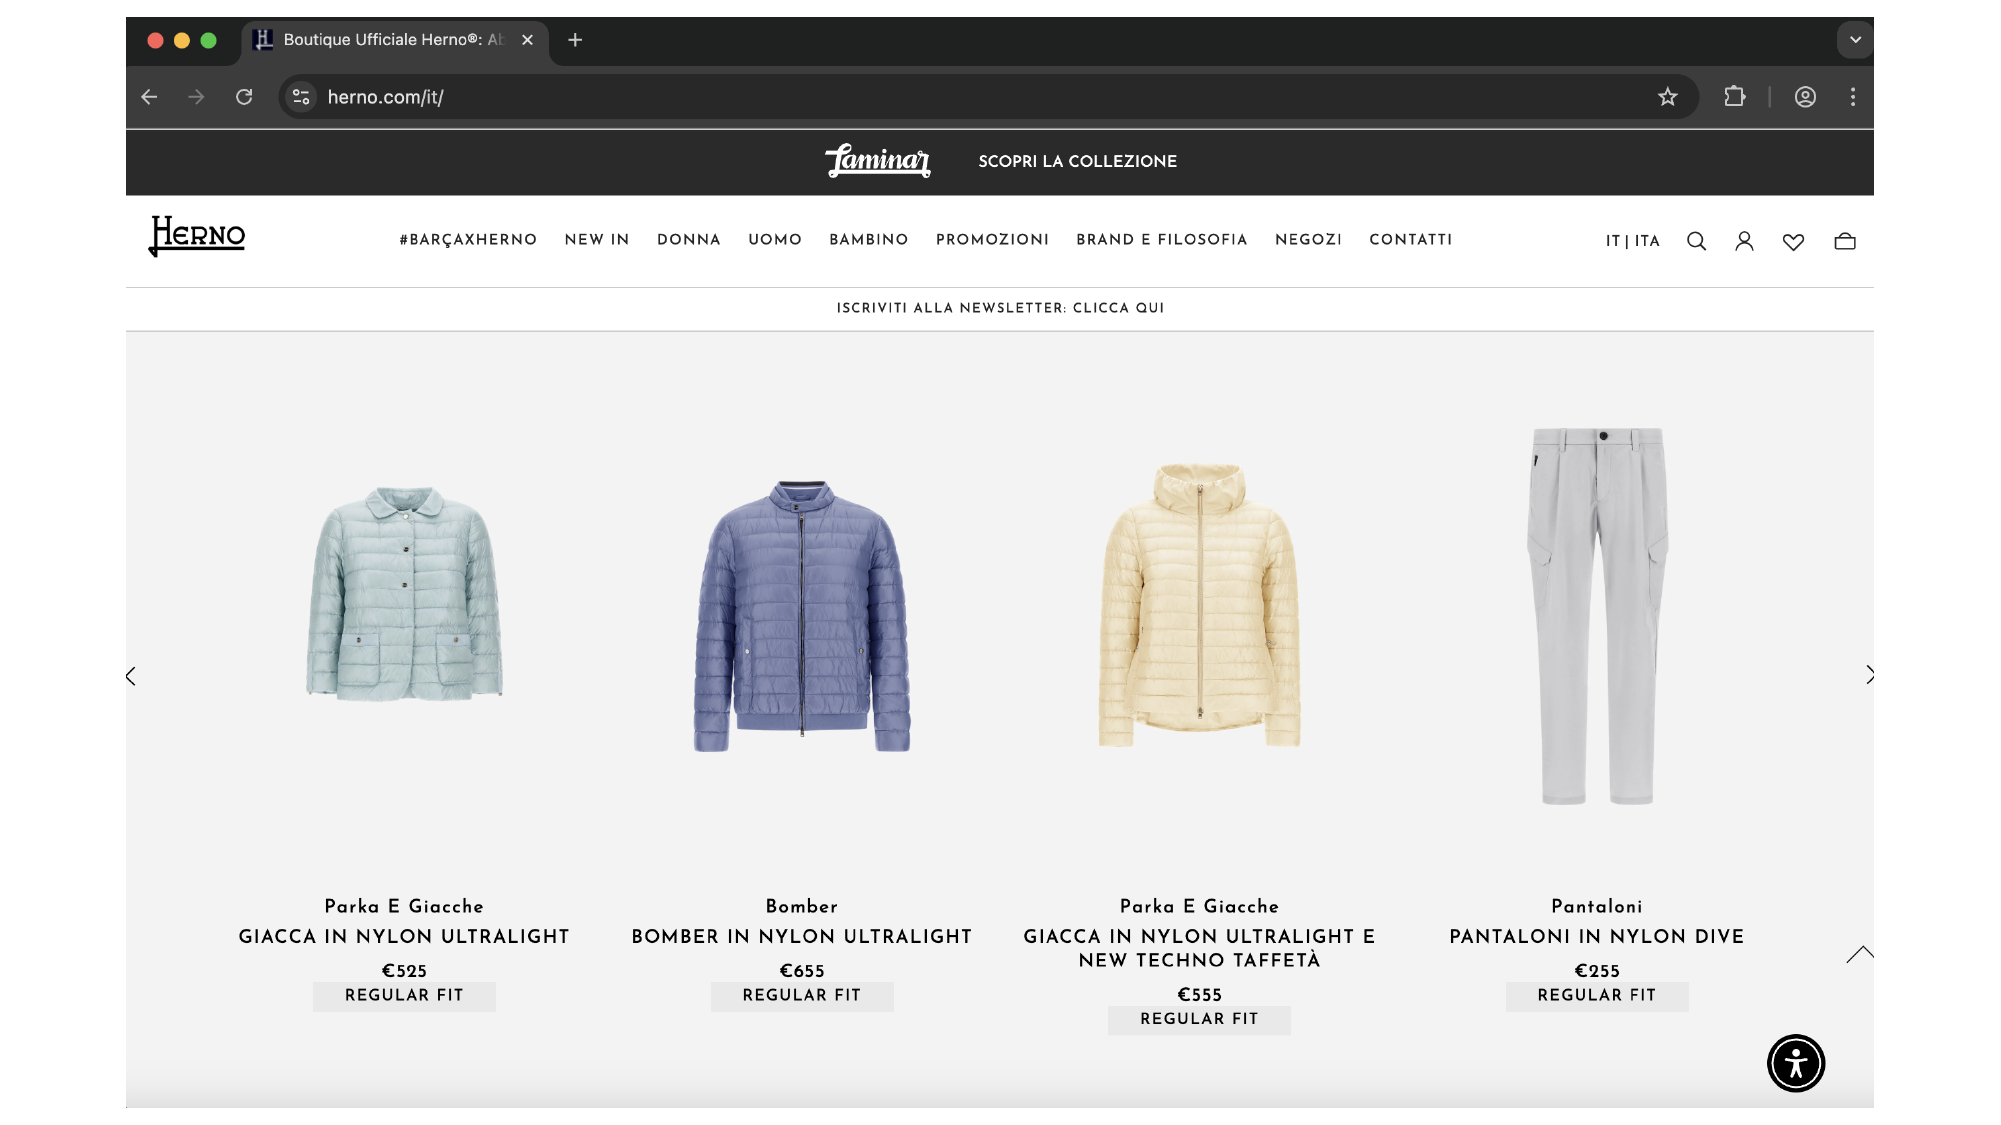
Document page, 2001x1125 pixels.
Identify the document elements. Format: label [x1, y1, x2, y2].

list [125, 16, 1875, 1109]
